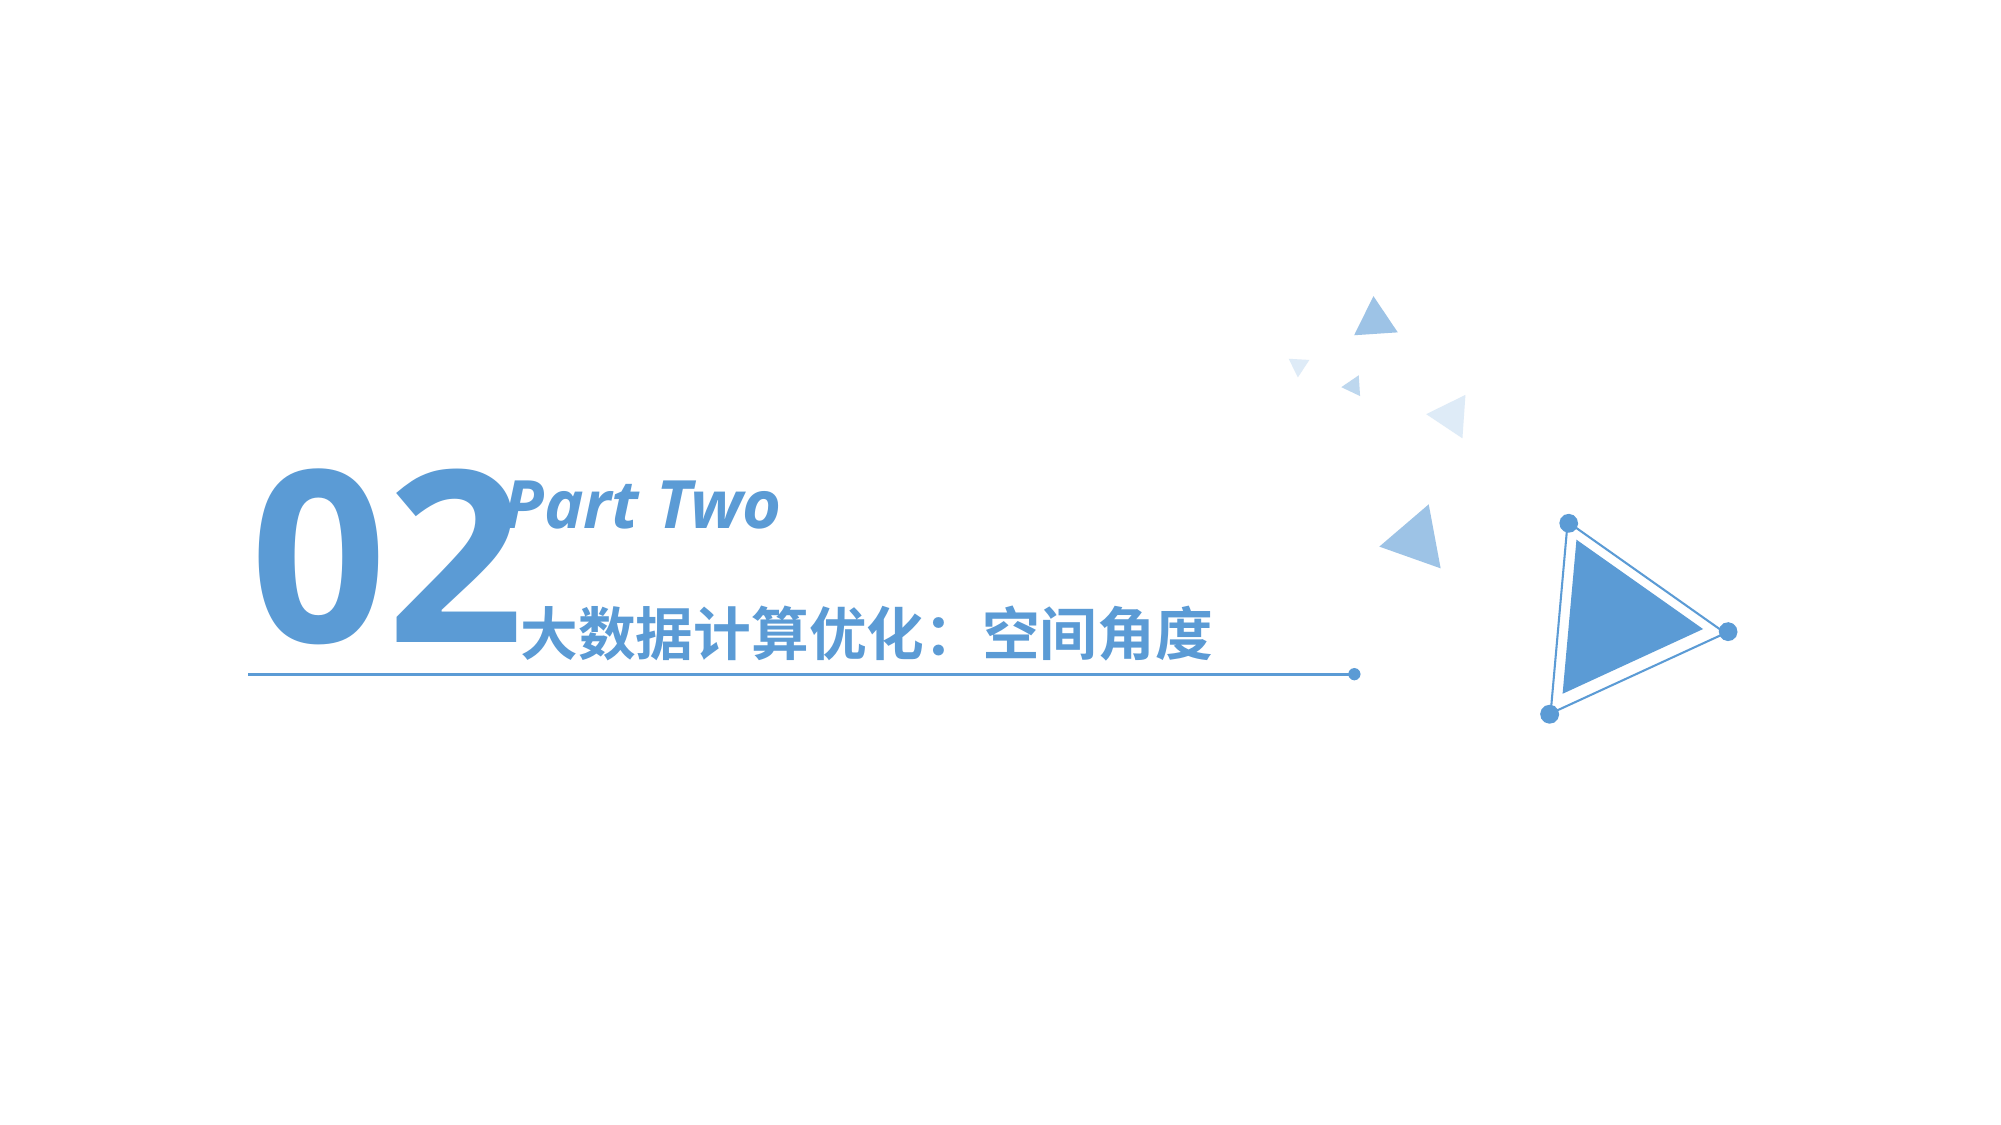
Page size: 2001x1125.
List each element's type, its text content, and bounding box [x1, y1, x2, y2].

text_box [1540, 704, 1560, 724]
text_box [1551, 528, 1719, 710]
text_box [1559, 513, 1579, 533]
text_box Part Two [488, 454, 797, 550]
text_box [1718, 622, 1738, 642]
text_box [1426, 394, 1466, 439]
text_box 大数据计算优化：空间角度 [505, 550, 1332, 674]
text_box [1379, 504, 1441, 569]
text_box 02 [252, 417, 523, 673]
text_box [1341, 375, 1361, 397]
text_box [1354, 296, 1398, 336]
text_box [1288, 358, 1310, 378]
